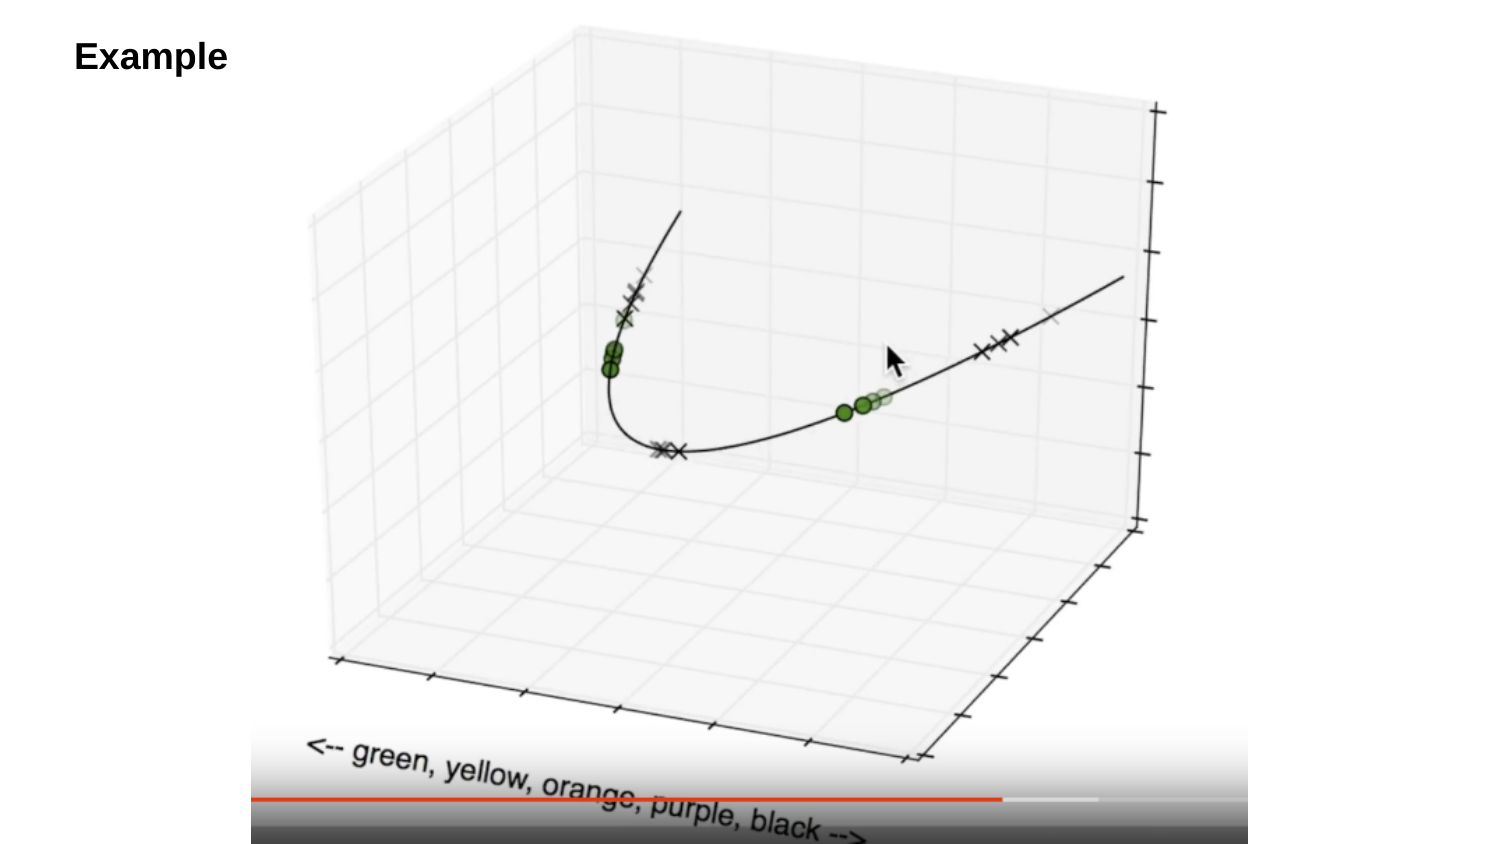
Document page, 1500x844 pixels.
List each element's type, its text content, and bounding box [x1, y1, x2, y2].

text_box Example [59, 16, 246, 112]
picture [251, 0, 1248, 844]
